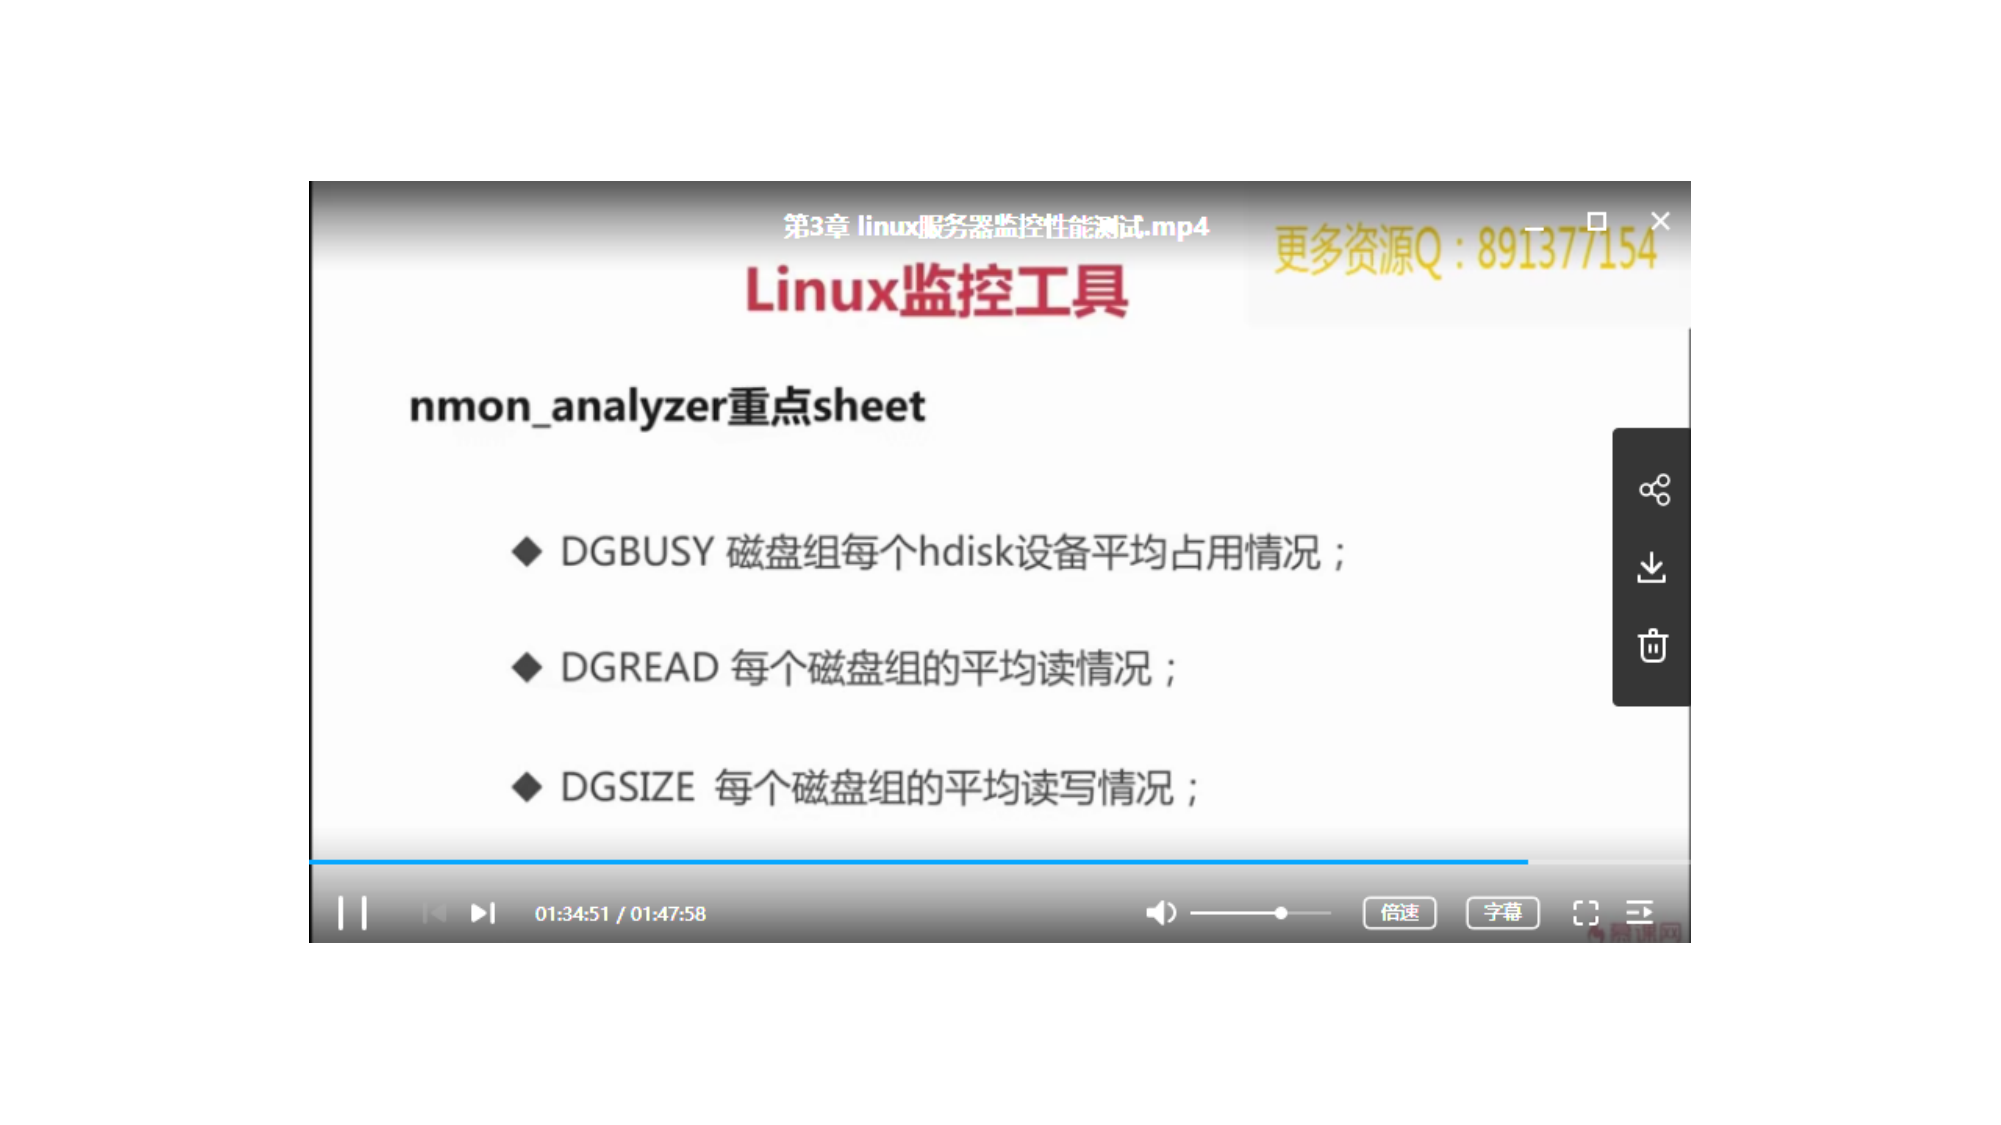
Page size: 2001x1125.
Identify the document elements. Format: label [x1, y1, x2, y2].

picture [309, 181, 1691, 943]
